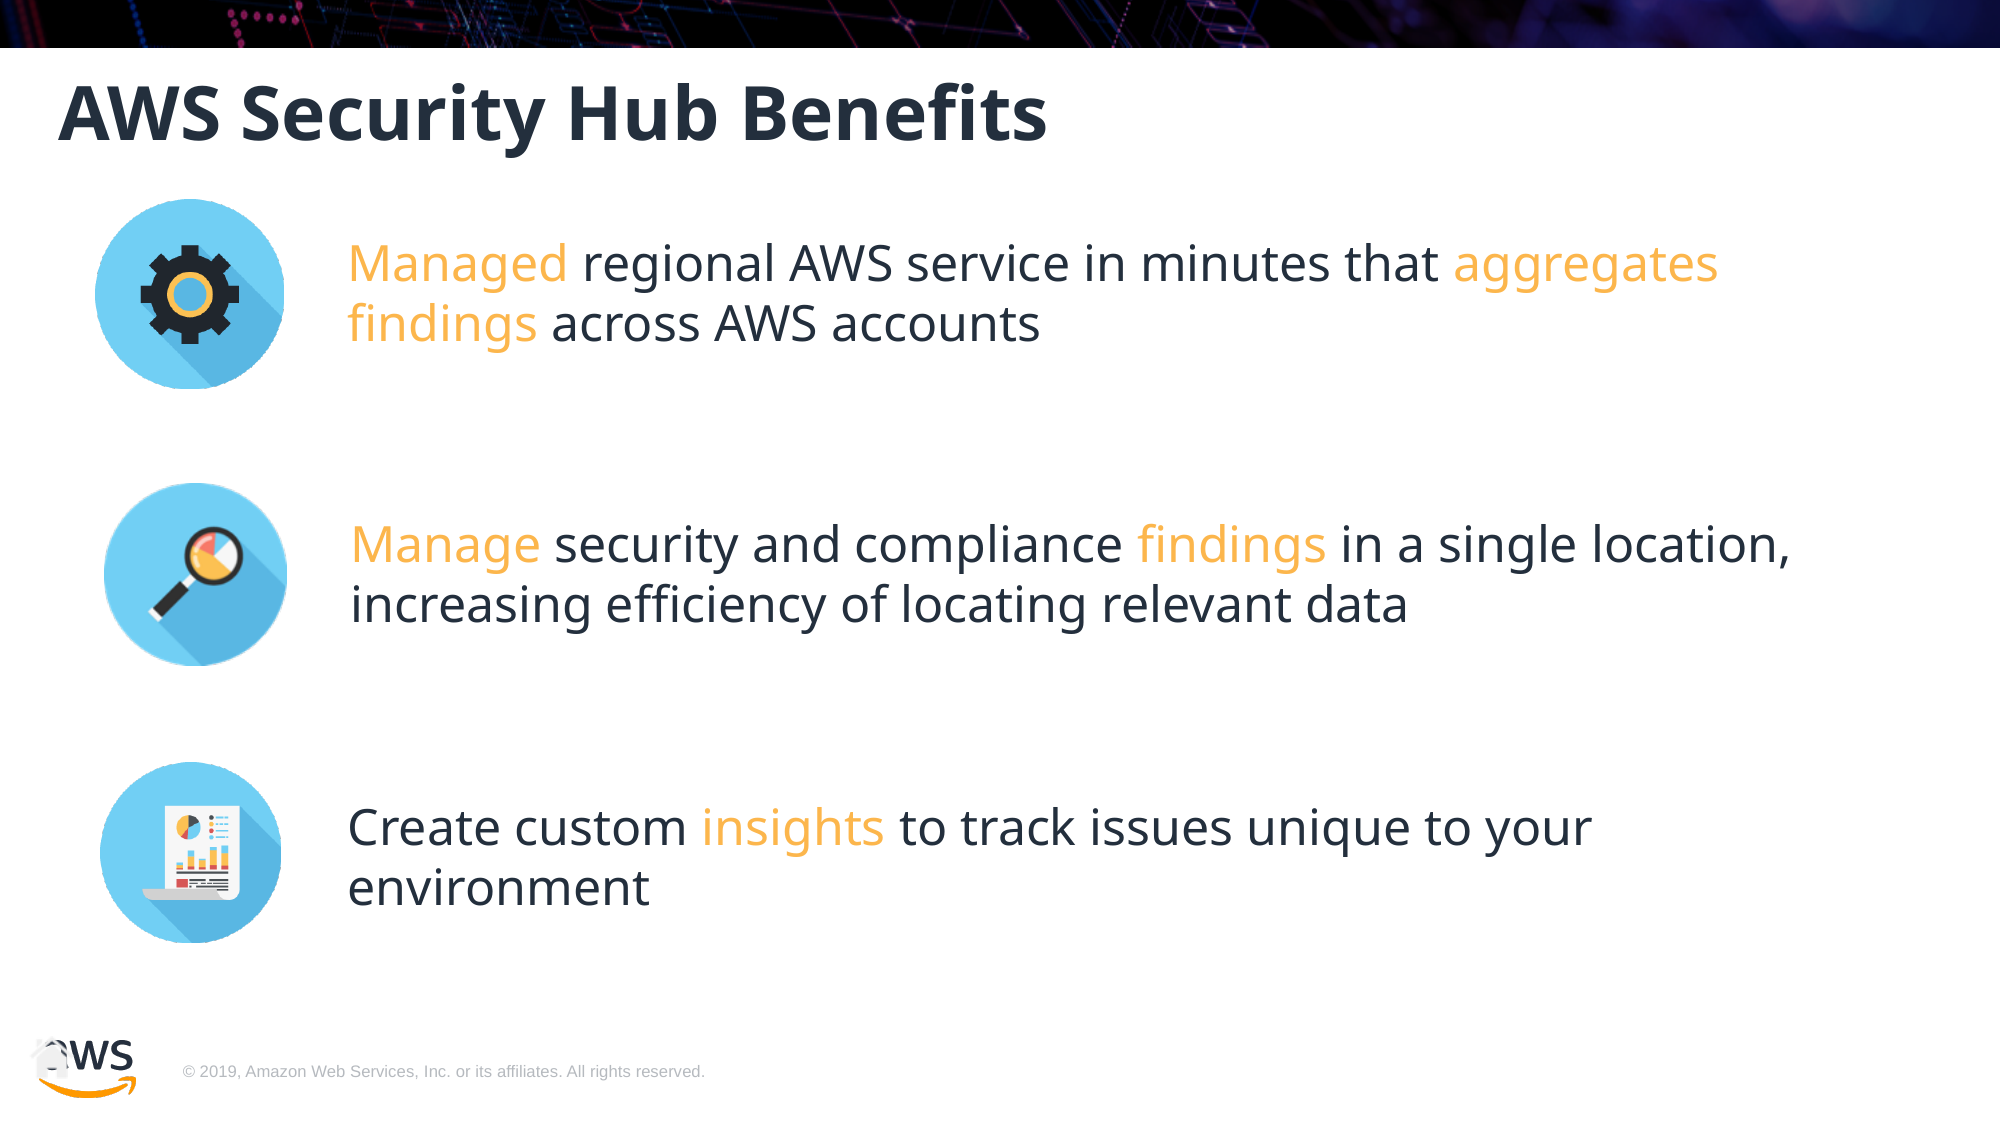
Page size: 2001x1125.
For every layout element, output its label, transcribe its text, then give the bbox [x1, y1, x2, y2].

picture [95, 199, 284, 389]
text_box Create custom insights to track issues unique to your environment [332, 764, 1823, 947]
picture [104, 483, 287, 666]
title AWS Security Hub Benefits [43, 67, 1963, 166]
picture [100, 762, 282, 943]
text_box Manage security and compliance findings in a single location, increasing efficiency of locating relevant data [335, 481, 1823, 664]
picture [0, 0, 2000, 48]
text_box Managed regional AWS service in minutes that aggregates findings across AWS accounts [332, 199, 1823, 383]
picture [26, 1030, 136, 1098]
